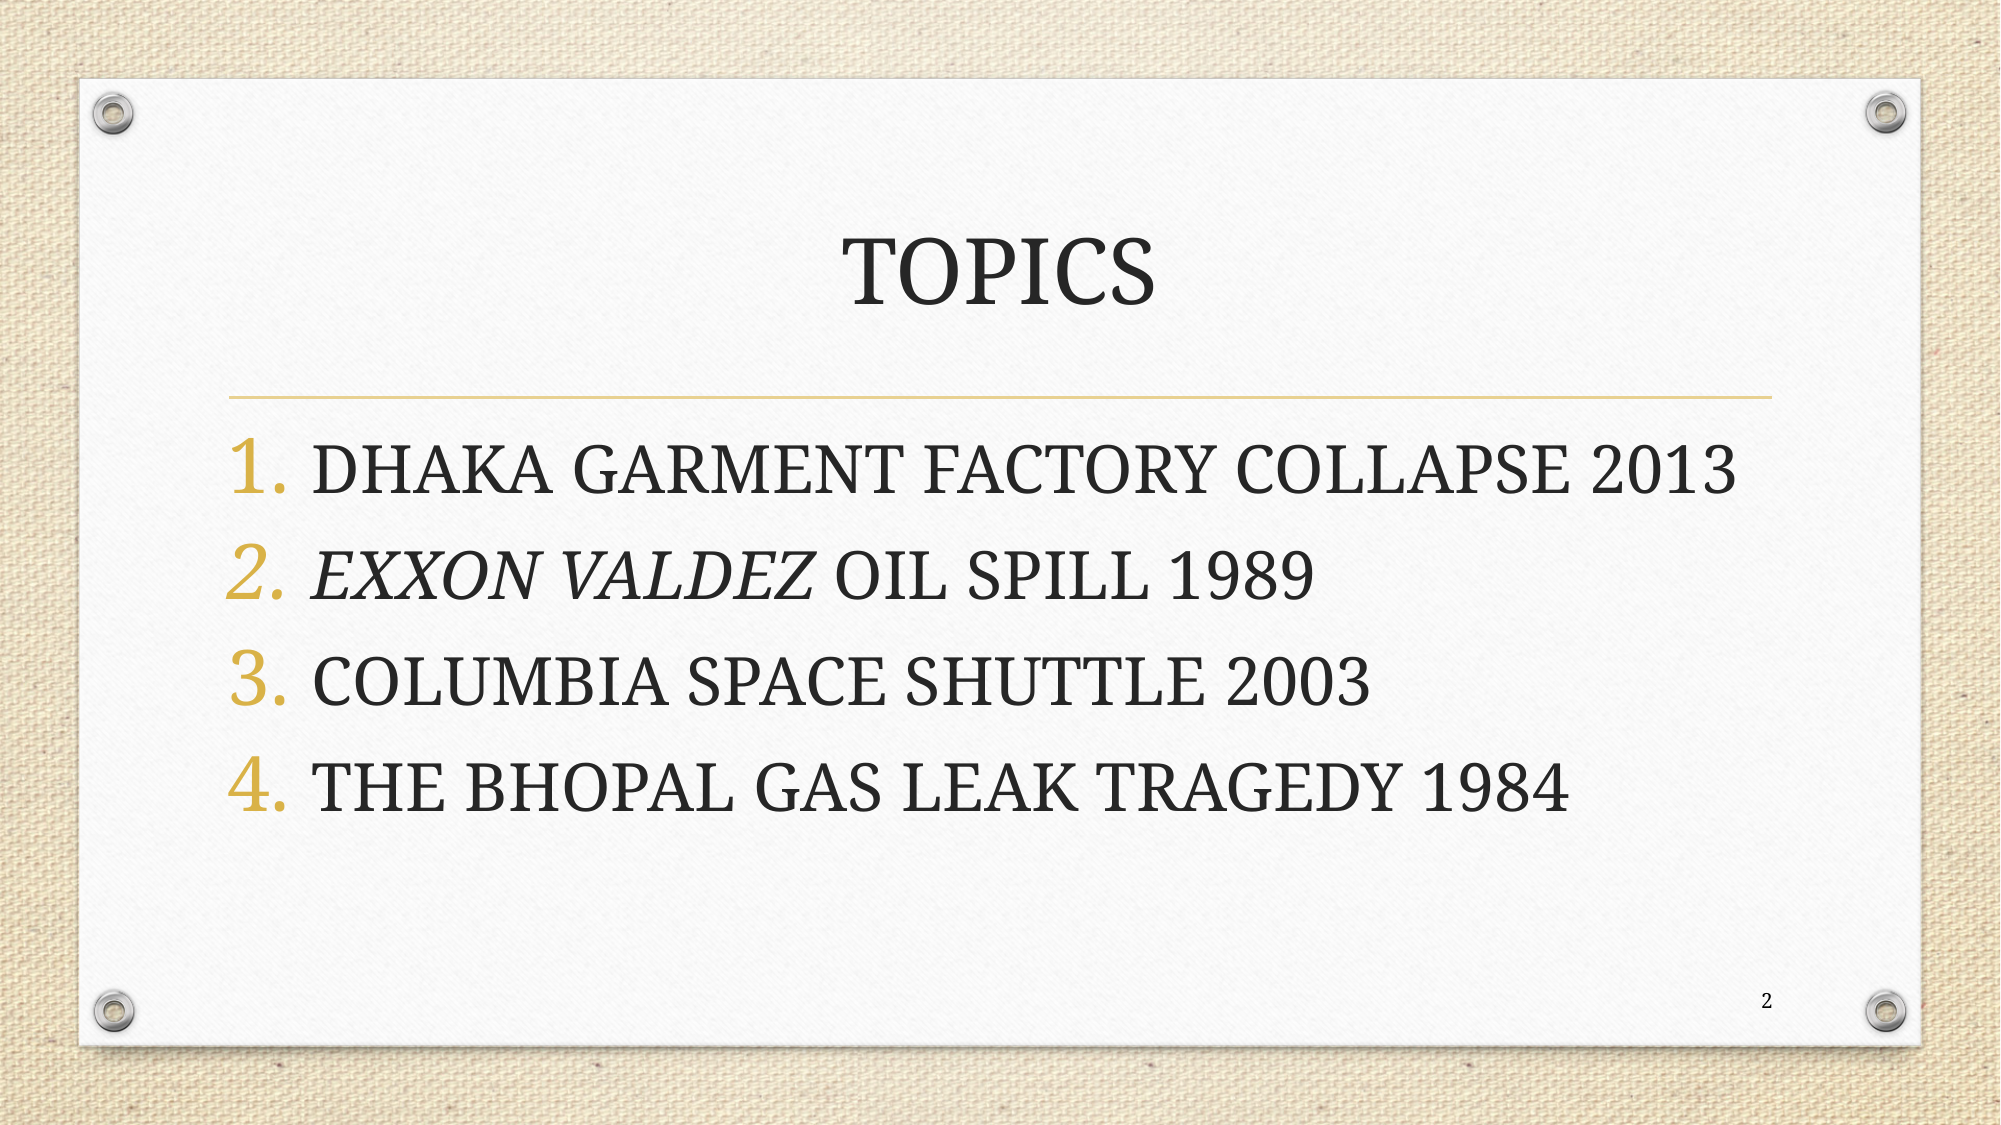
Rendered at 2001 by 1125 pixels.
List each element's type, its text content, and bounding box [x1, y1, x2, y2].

slide_number 2 [1698, 979, 1788, 1025]
list DHAKA GARMENT FACTORY COLLAPSE 2013 EXXON VALDEZ OIL SPILL 1989 COLUMBIA SPACE SHUTTLE 2003 THE BHOPAL GAS LEAK TRAGEDY 1984 [212, 419, 1788, 964]
picture [0, 0, 2001, 1125]
title TOPICS [212, 161, 1788, 375]
